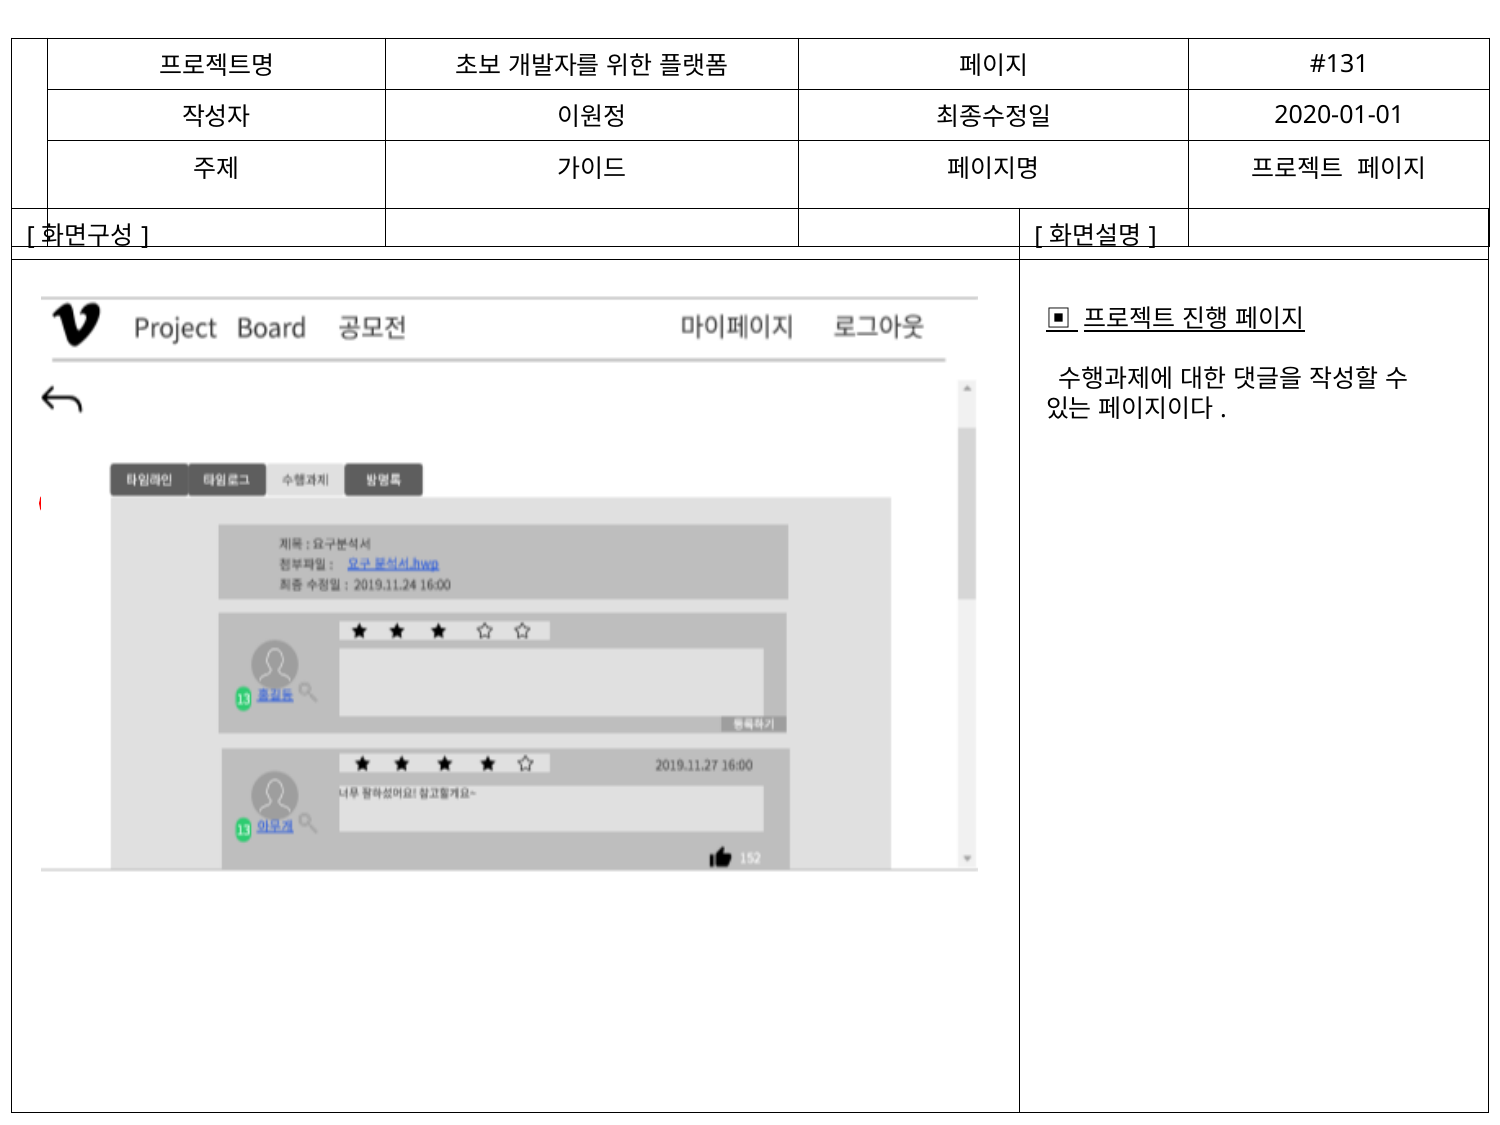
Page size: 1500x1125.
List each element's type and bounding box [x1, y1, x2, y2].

table_header [48, 39, 385, 89]
table_cell [48, 141, 385, 246]
table_cell [12, 260, 1019, 1112]
table_header [12, 39, 47, 246]
table_cell [48, 90, 385, 140]
table_cell [386, 141, 798, 246]
table_header [799, 39, 1188, 89]
table_header [386, 39, 798, 89]
table_cell [1020, 260, 1488, 1112]
table_header [1189, 39, 1489, 89]
table_cell [386, 90, 798, 140]
table_header [1020, 247, 1488, 259]
table_cell [799, 141, 1188, 246]
table_cell [1189, 141, 1489, 246]
table_cell [799, 90, 1188, 140]
table_header [12, 247, 1019, 259]
table_cell [1189, 90, 1489, 140]
picture [41, 295, 978, 882]
text_box [1031, 295, 1477, 430]
